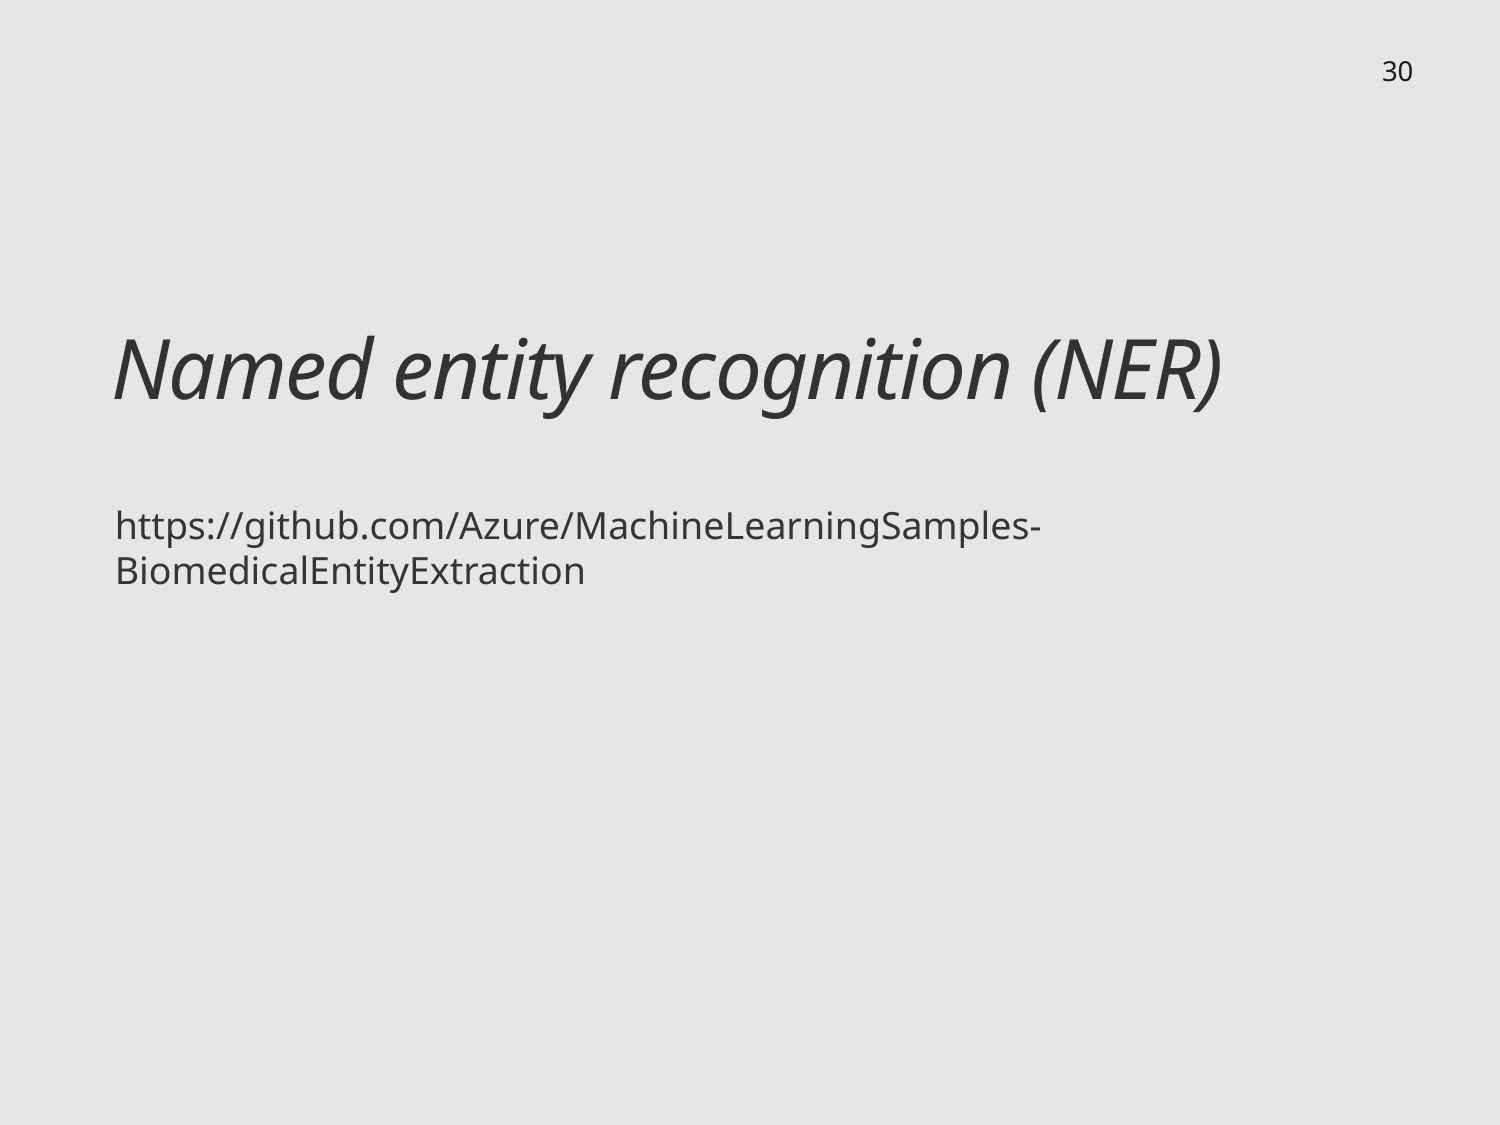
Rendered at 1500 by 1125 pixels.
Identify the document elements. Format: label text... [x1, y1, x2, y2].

text_box 30 [1360, 37, 1500, 106]
text_box https://github.com/Azure/MachineLearningSamples-BiomedicalEntityExtraction [99, 494, 1425, 600]
title Named entity recognition (NER) [87, 312, 1413, 434]
